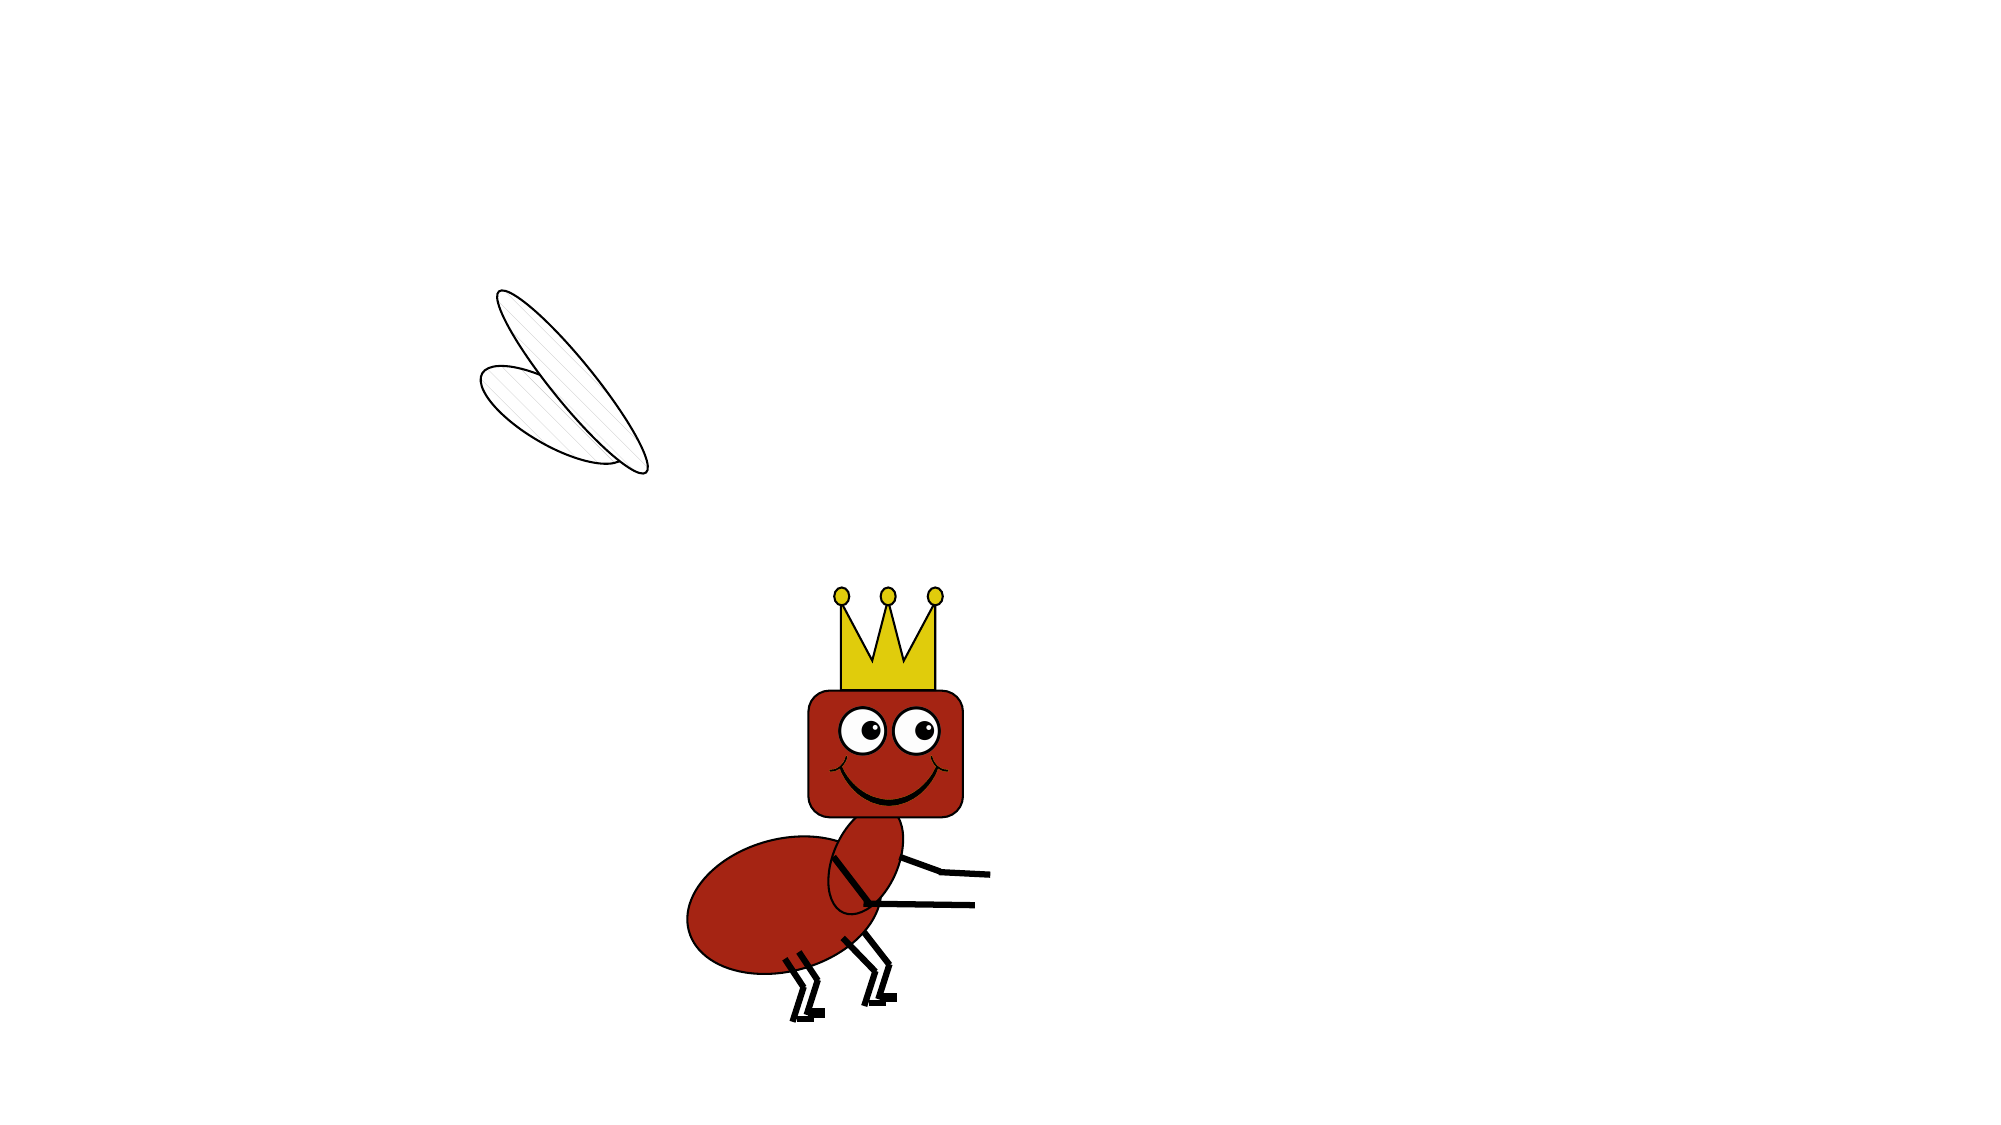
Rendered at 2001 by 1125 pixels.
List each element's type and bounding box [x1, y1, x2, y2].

text_box [685, 587, 991, 1022]
text_box [471, 265, 637, 499]
